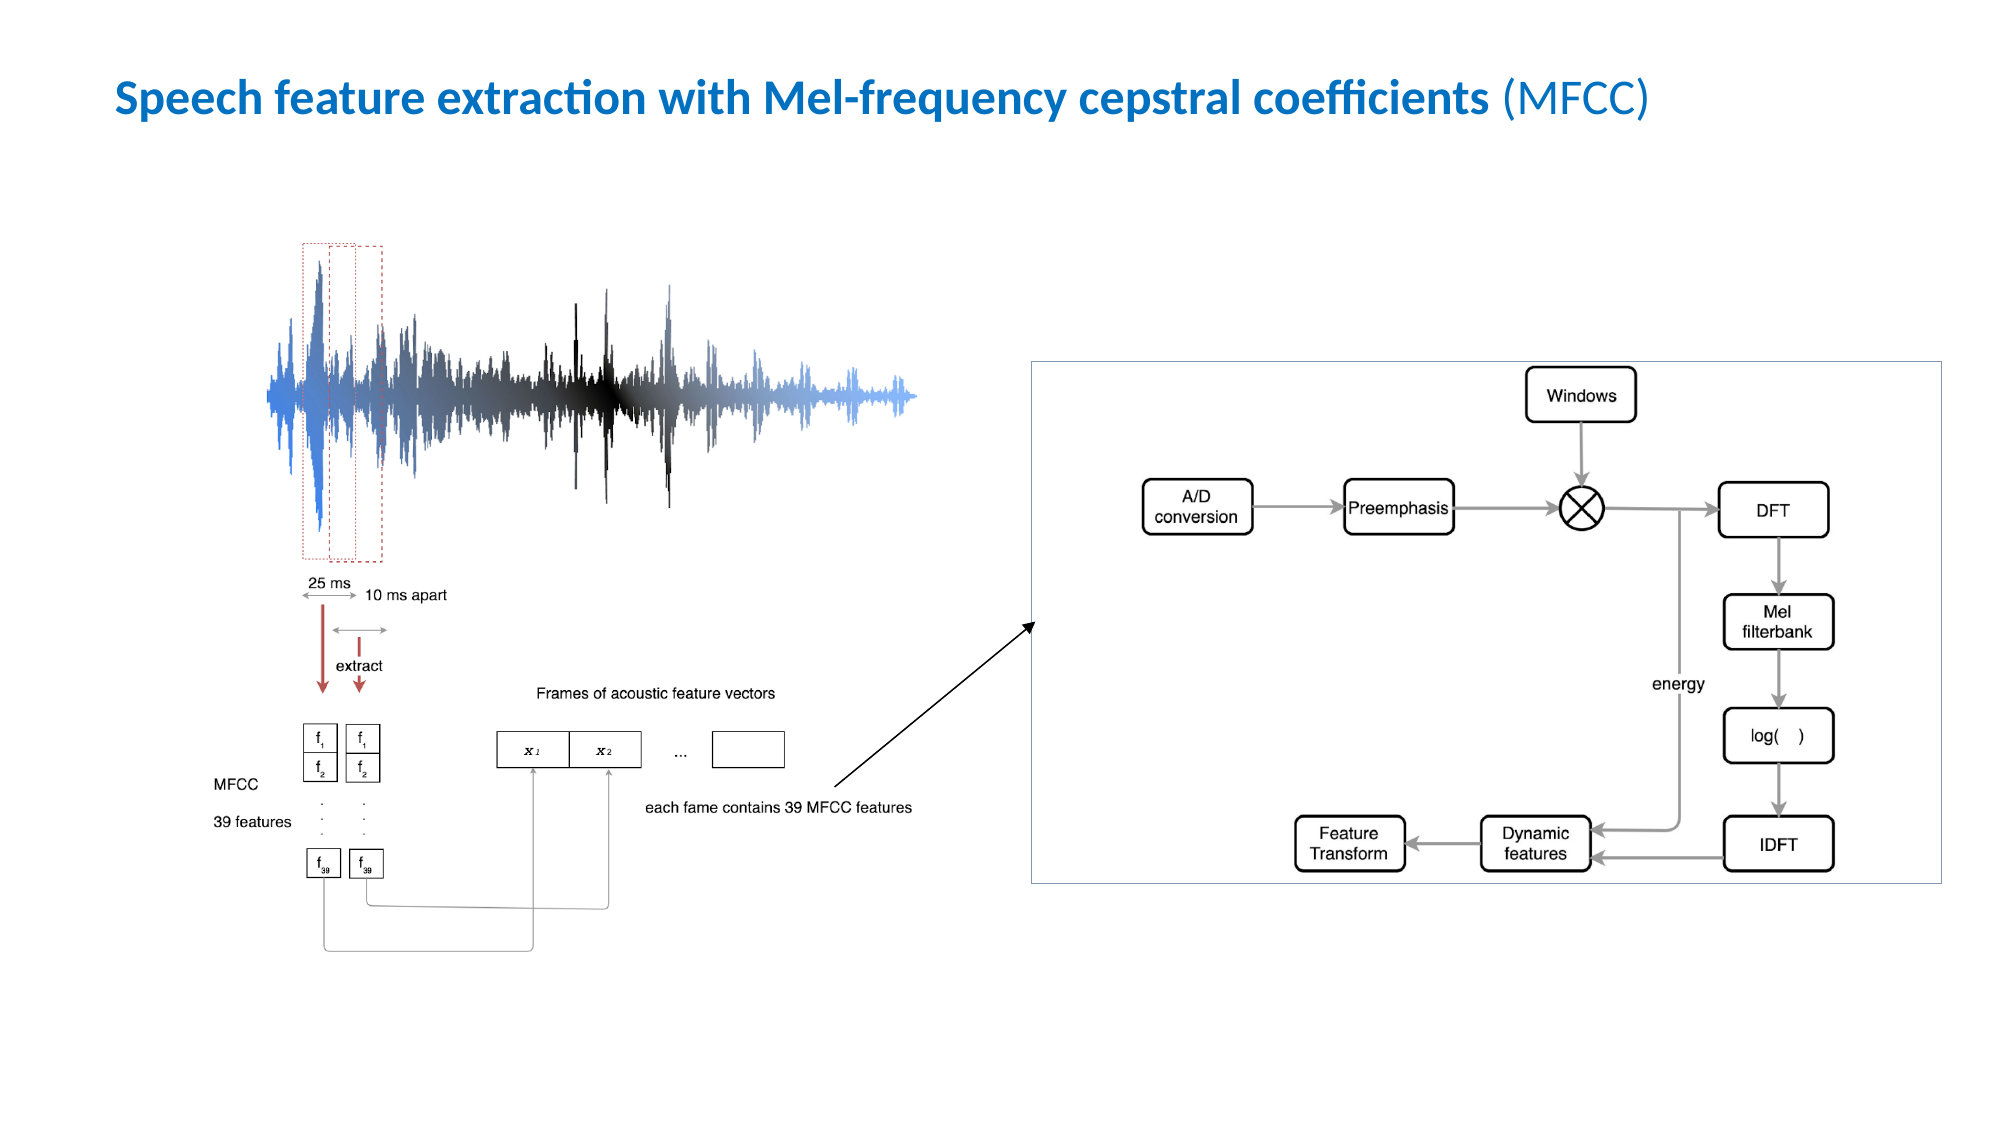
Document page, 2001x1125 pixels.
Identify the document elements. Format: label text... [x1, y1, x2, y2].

picture [19, 231, 1942, 957]
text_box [834, 621, 1036, 787]
text_box Speech feature extraction with Mel-frequency cepstral coefficients (MFCC) [99, 57, 1874, 133]
